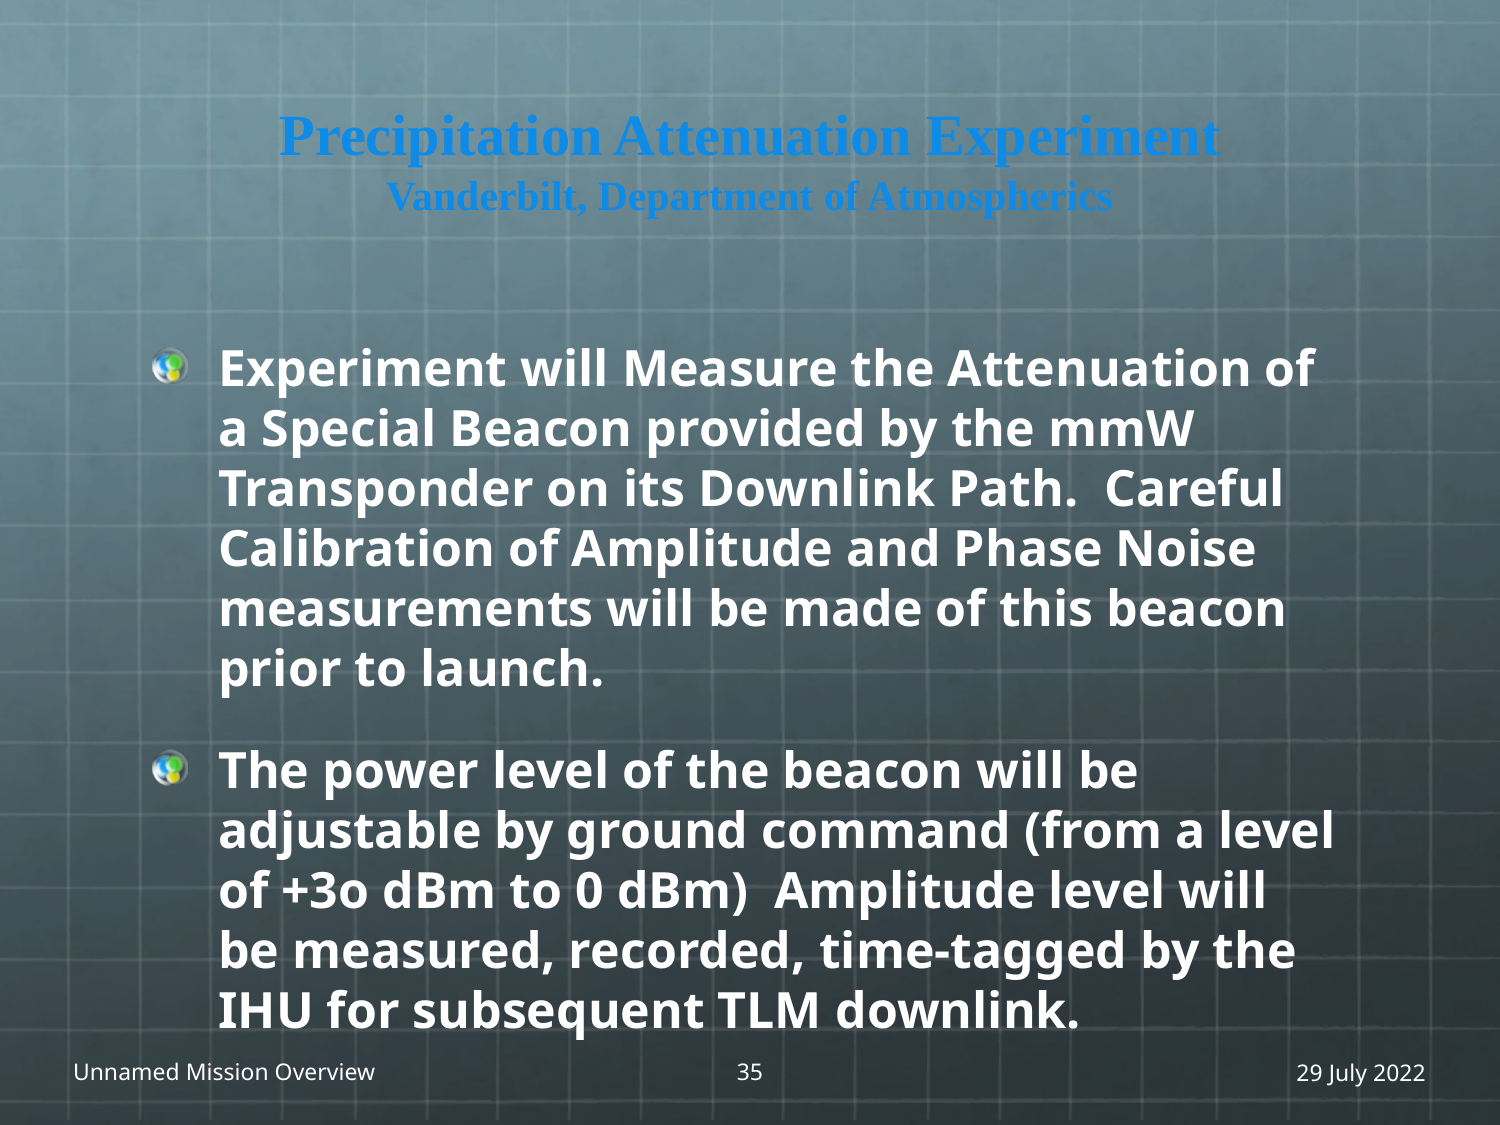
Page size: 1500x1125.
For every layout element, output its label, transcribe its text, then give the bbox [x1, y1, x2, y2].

picture [0, 0, 1500, 1125]
footer Unnamed Mission Overview [58, 1042, 534, 1103]
slide_number 36 [687, 1042, 813, 1103]
list Experiment will Measure the Attenuation of a Special Beacon provided by the mmW Transponder on its Downlink Path. Careful Calibration of Amplitude and Phase Noise measurements will be made of this beacon prior to launch. The power level of the beacon will be adjustable by ground command (from a level of +3o dBm to 0 dBm) Amplitude level will be measured, recorded, time-tagged by the IHU for subsequent TLM downlink. [137, 255, 1355, 1046]
title Precipitation Attenuation Experiment Vanderbilt, Department of Atmospherics [127, 17, 1372, 289]
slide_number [1091, 1042, 1442, 1103]
